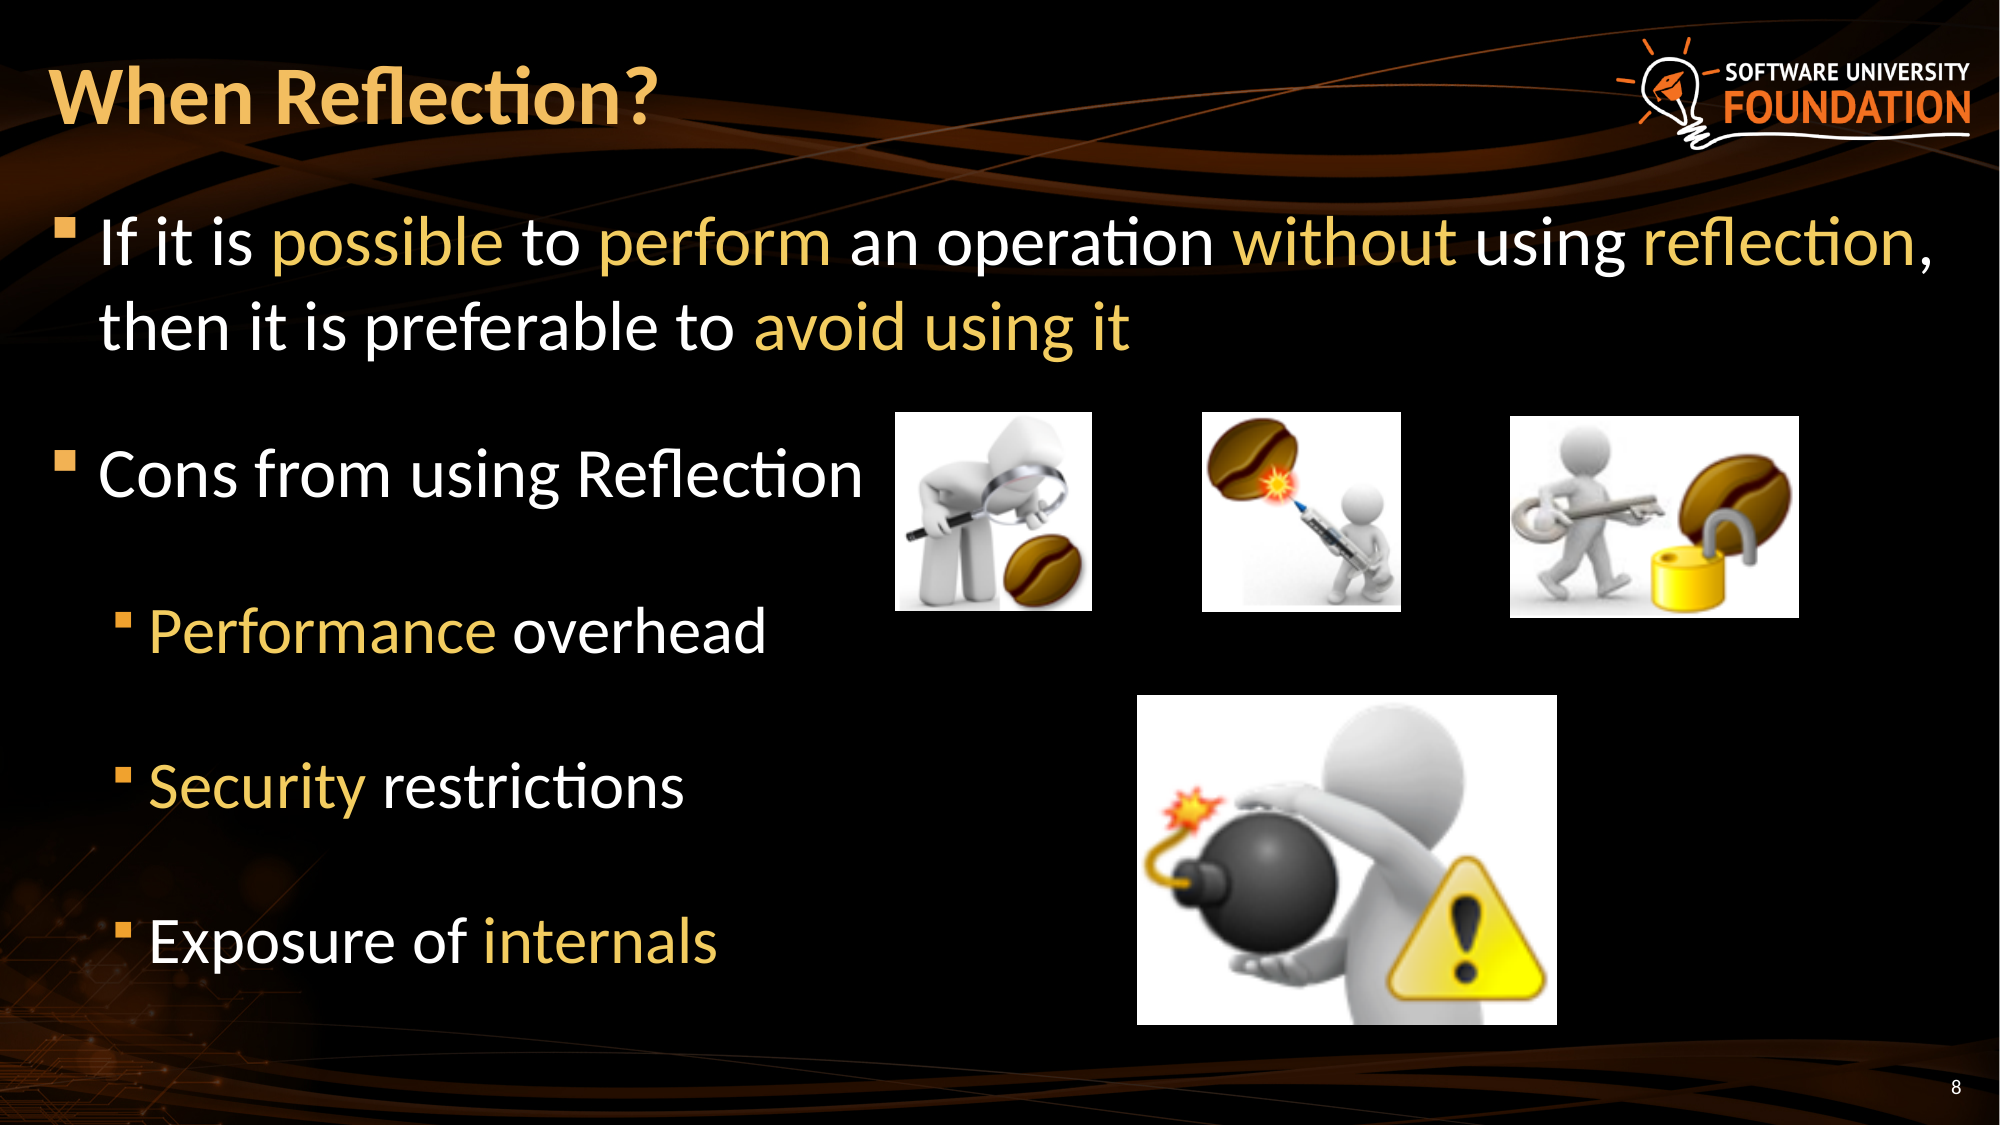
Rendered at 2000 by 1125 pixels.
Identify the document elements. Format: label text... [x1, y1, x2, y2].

picture [0, 0, 2000, 1125]
title When Reflection? [30, 6, 1602, 189]
slide_number 8 [1897, 1070, 1968, 1103]
list If it is possible to perform an operation without using reflection, then it is preferable to avoid using it Cons from using Reflection Performance overhead Security restrictions Exposure of internals [31, 188, 1968, 1103]
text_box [895, 412, 1799, 619]
